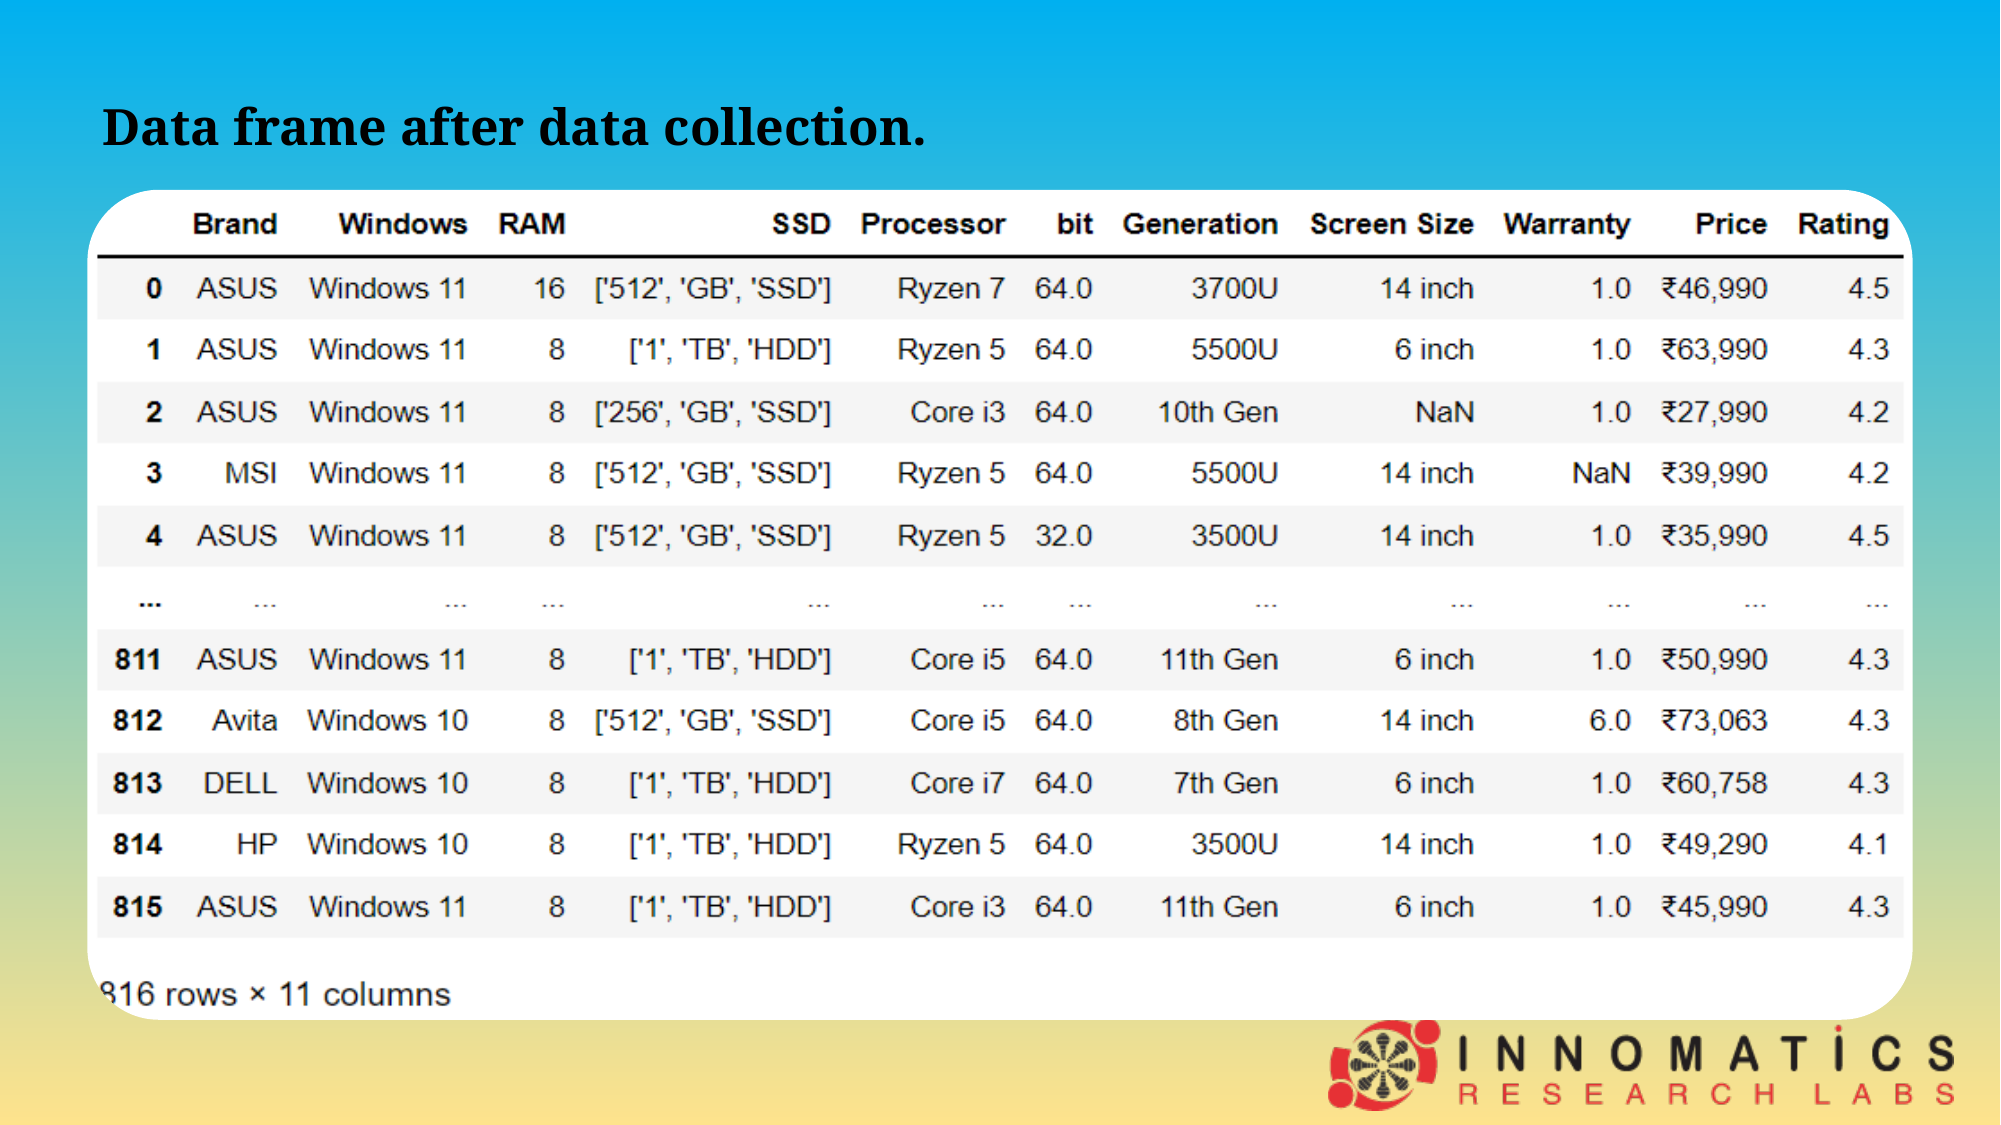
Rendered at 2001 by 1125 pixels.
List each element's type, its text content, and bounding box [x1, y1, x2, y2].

title Data frame after data collection. [87, 20, 1813, 189]
picture [87, 189, 1954, 1111]
